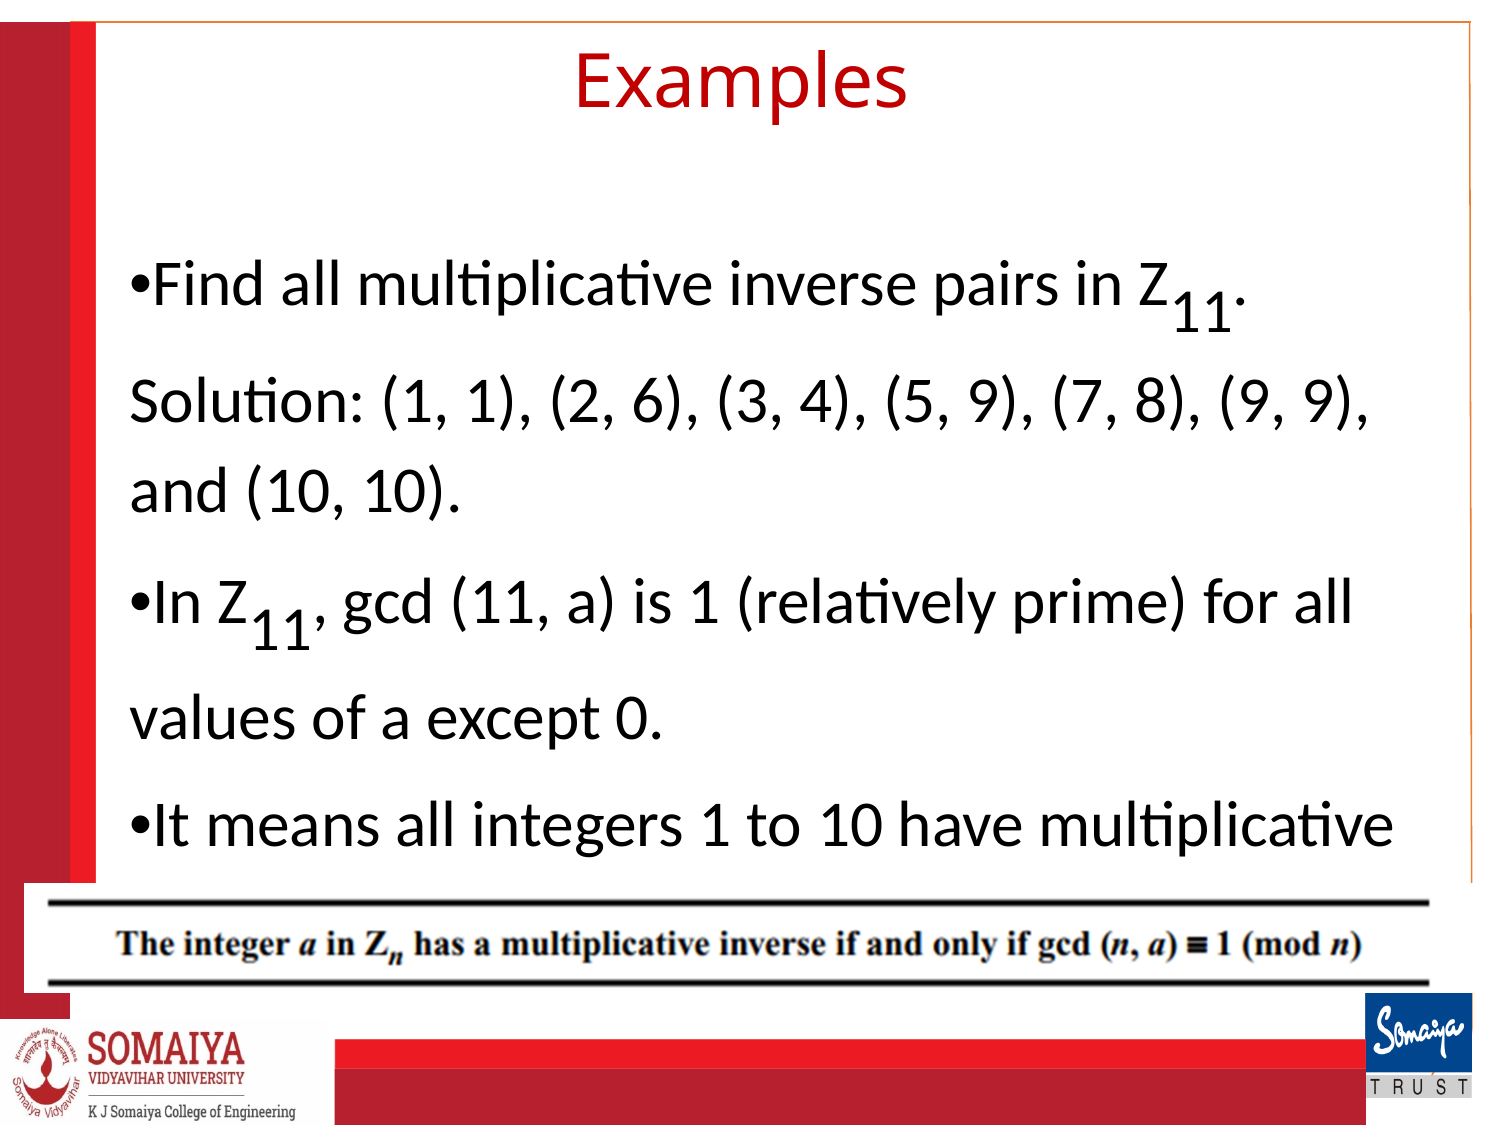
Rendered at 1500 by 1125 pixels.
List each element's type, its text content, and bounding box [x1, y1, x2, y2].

title Examples [134, 35, 1349, 179]
picture [0, 22, 1476, 1125]
picture [335, 1040, 1365, 1125]
list •Find all multiplicative inverse pairs in Z11. Solution: (1, 1), (2, 6), (3, 4), (5, 9), (7, 8), (9, 9), and (10, 10). •In Z11, gcd (11, a) is 1 (relatively prime) for all values of a except 0. •It means all integers 1 to 10 have multiplicative inverses [114, 217, 1465, 881]
